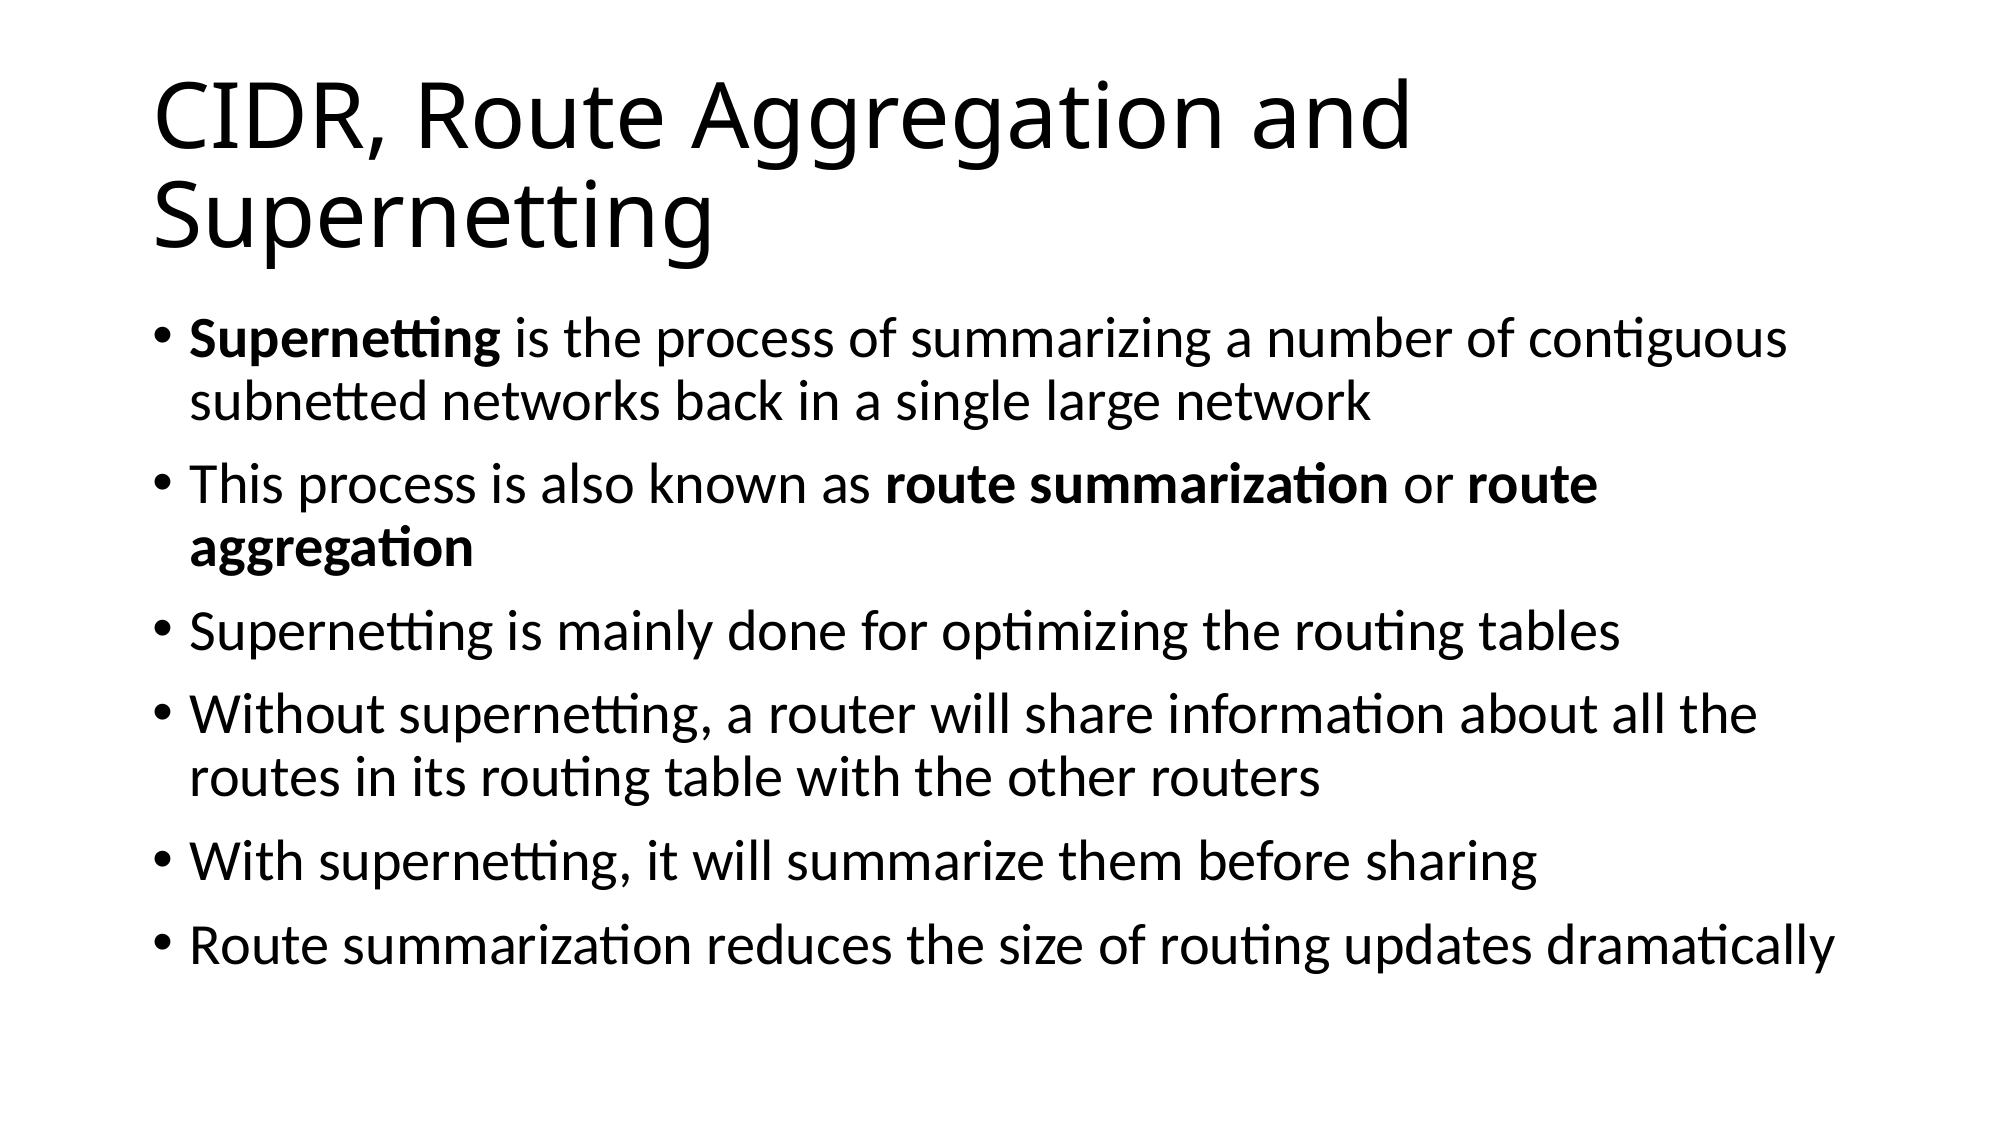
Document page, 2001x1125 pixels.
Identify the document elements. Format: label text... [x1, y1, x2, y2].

title CIDR, Route Aggregation and Supernetting [137, 59, 1863, 278]
list Supernetting is the process of summarizing a number of contiguous subnetted networks back in a single large network This process is also known as route summarization or route aggregation Supernetting is mainly done for optimizing the routing tables Without supernetting, a router will share information about all the routes in its routing table with the other routers With supernetting, it will summarize them before sharing Route summarization reduces the size of routing updates dramatically [137, 299, 1863, 1014]
